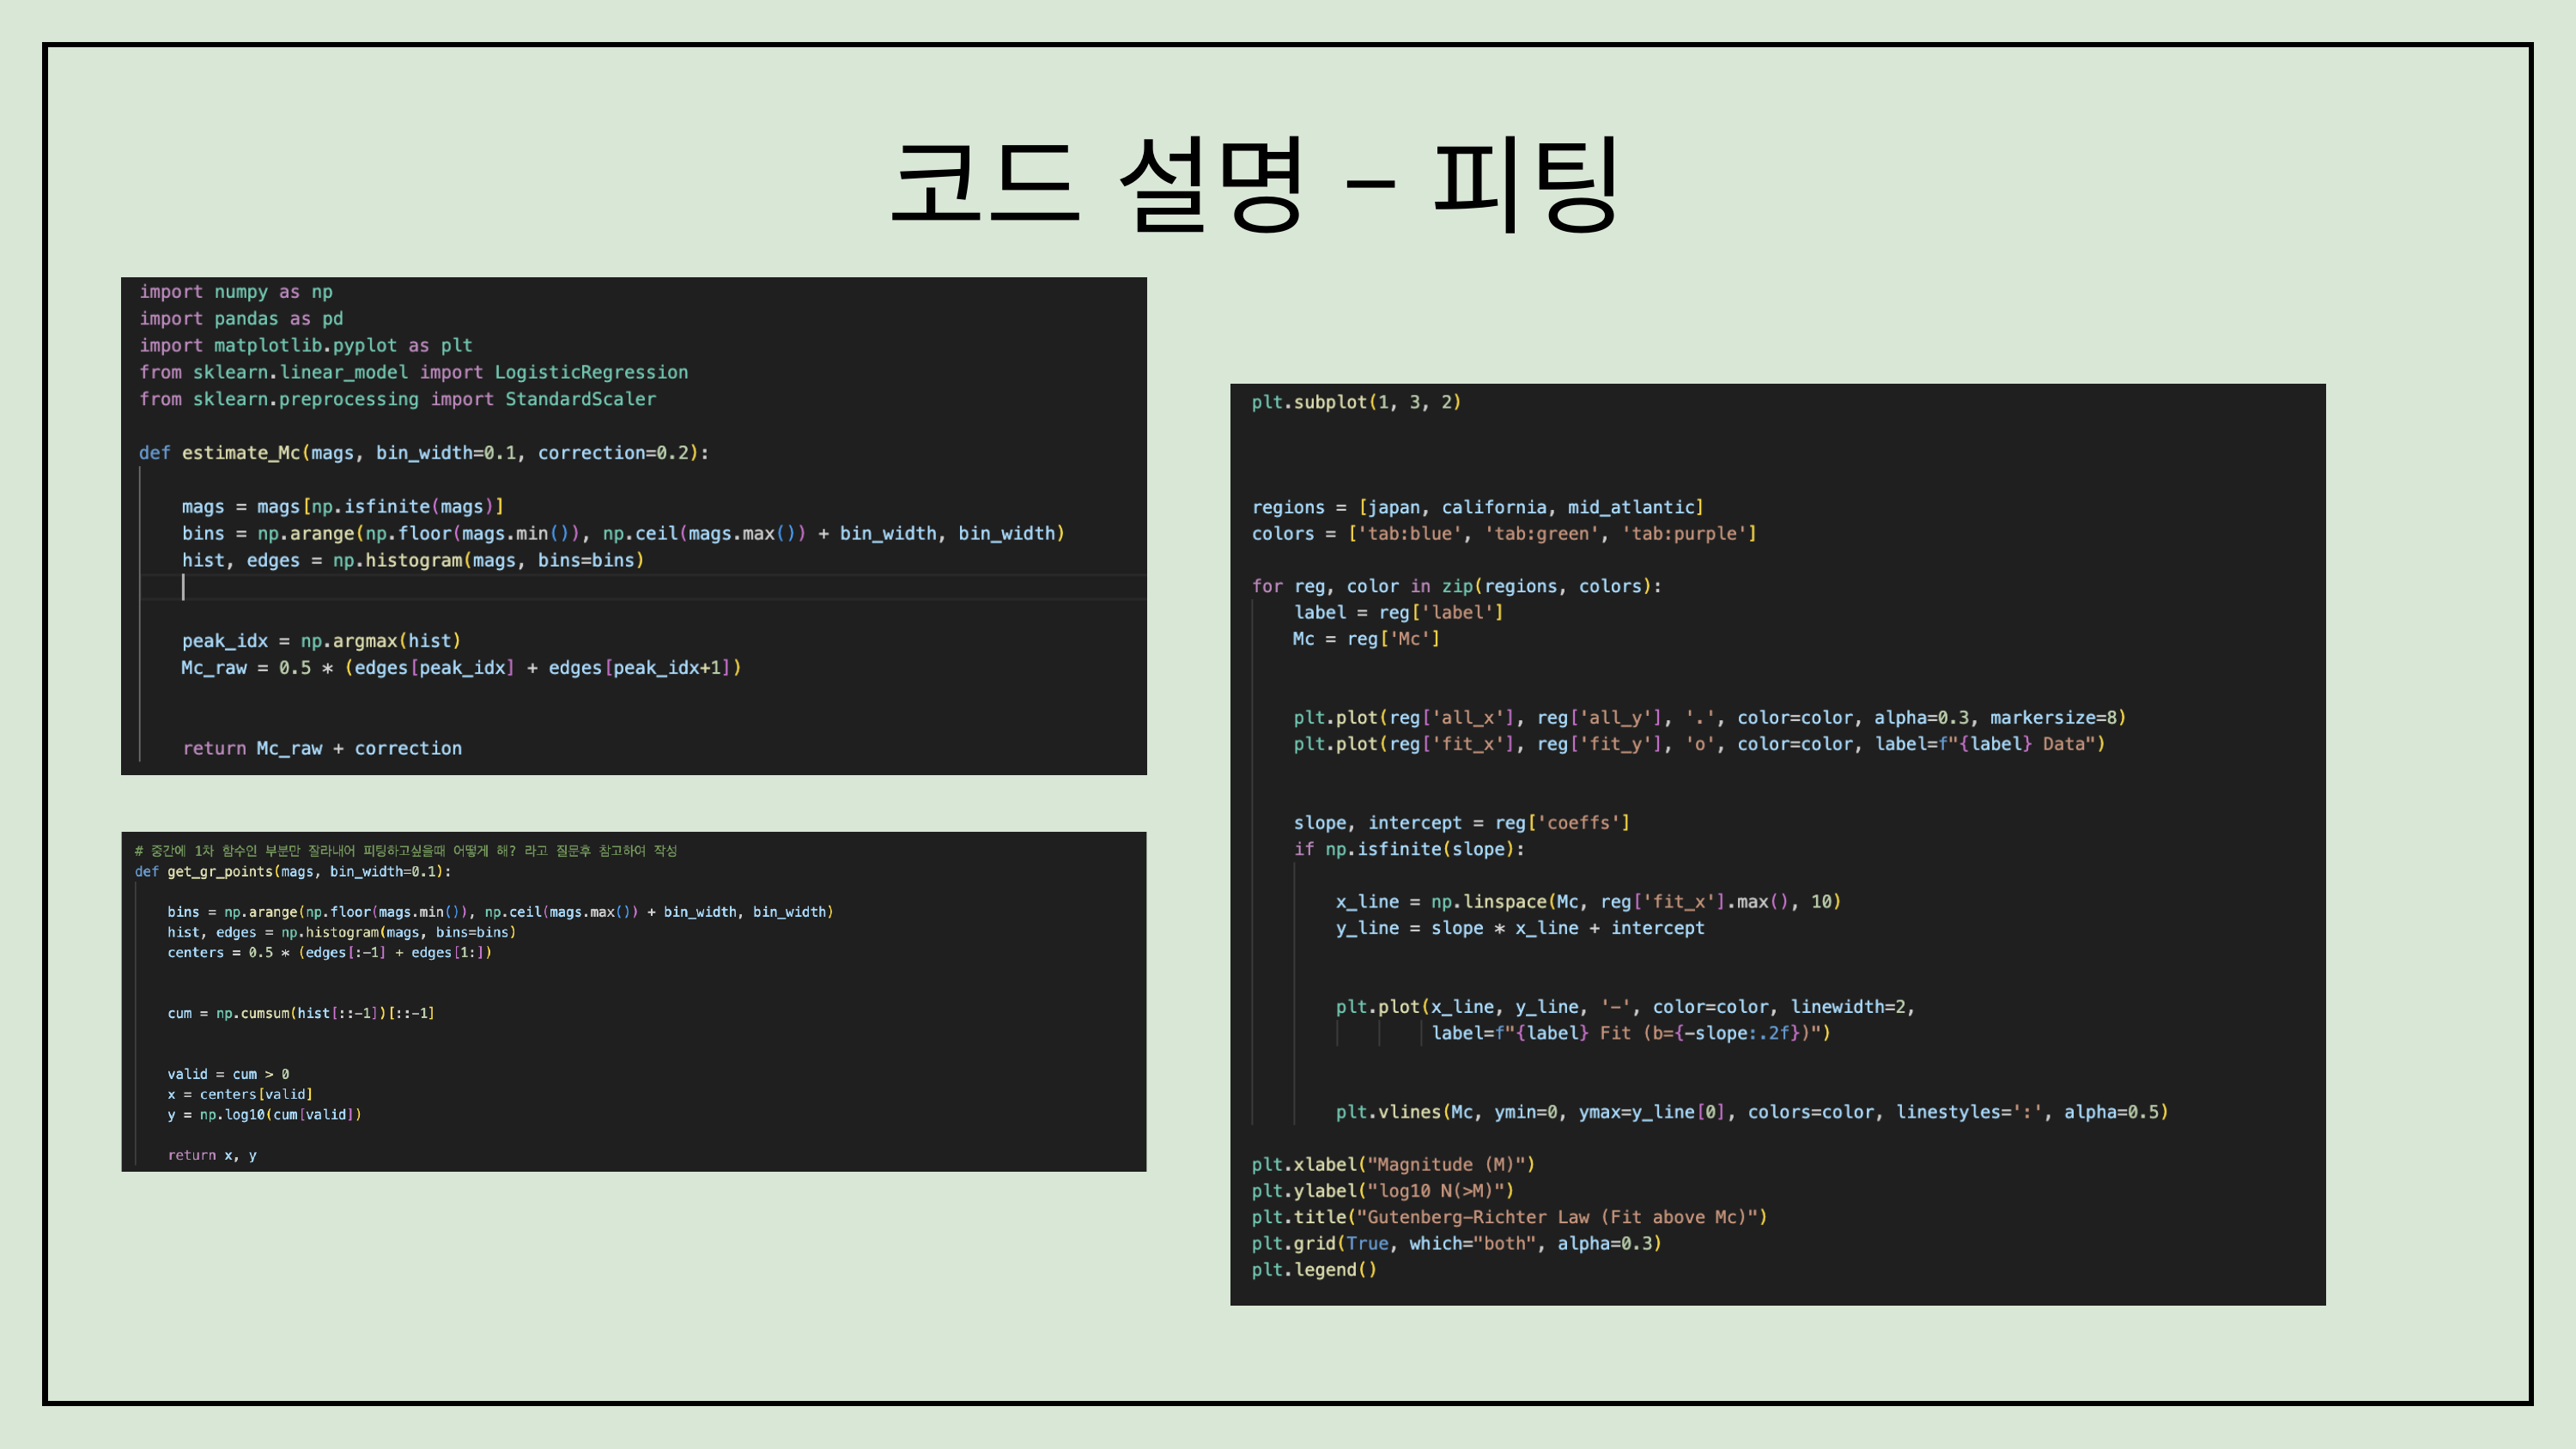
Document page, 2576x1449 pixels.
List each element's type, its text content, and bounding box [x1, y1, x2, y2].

text_box 코드 설명 – 피팅 [121, 107, 2455, 247]
picture [121, 832, 1147, 1172]
picture [1230, 384, 2327, 1306]
picture [121, 276, 1147, 775]
